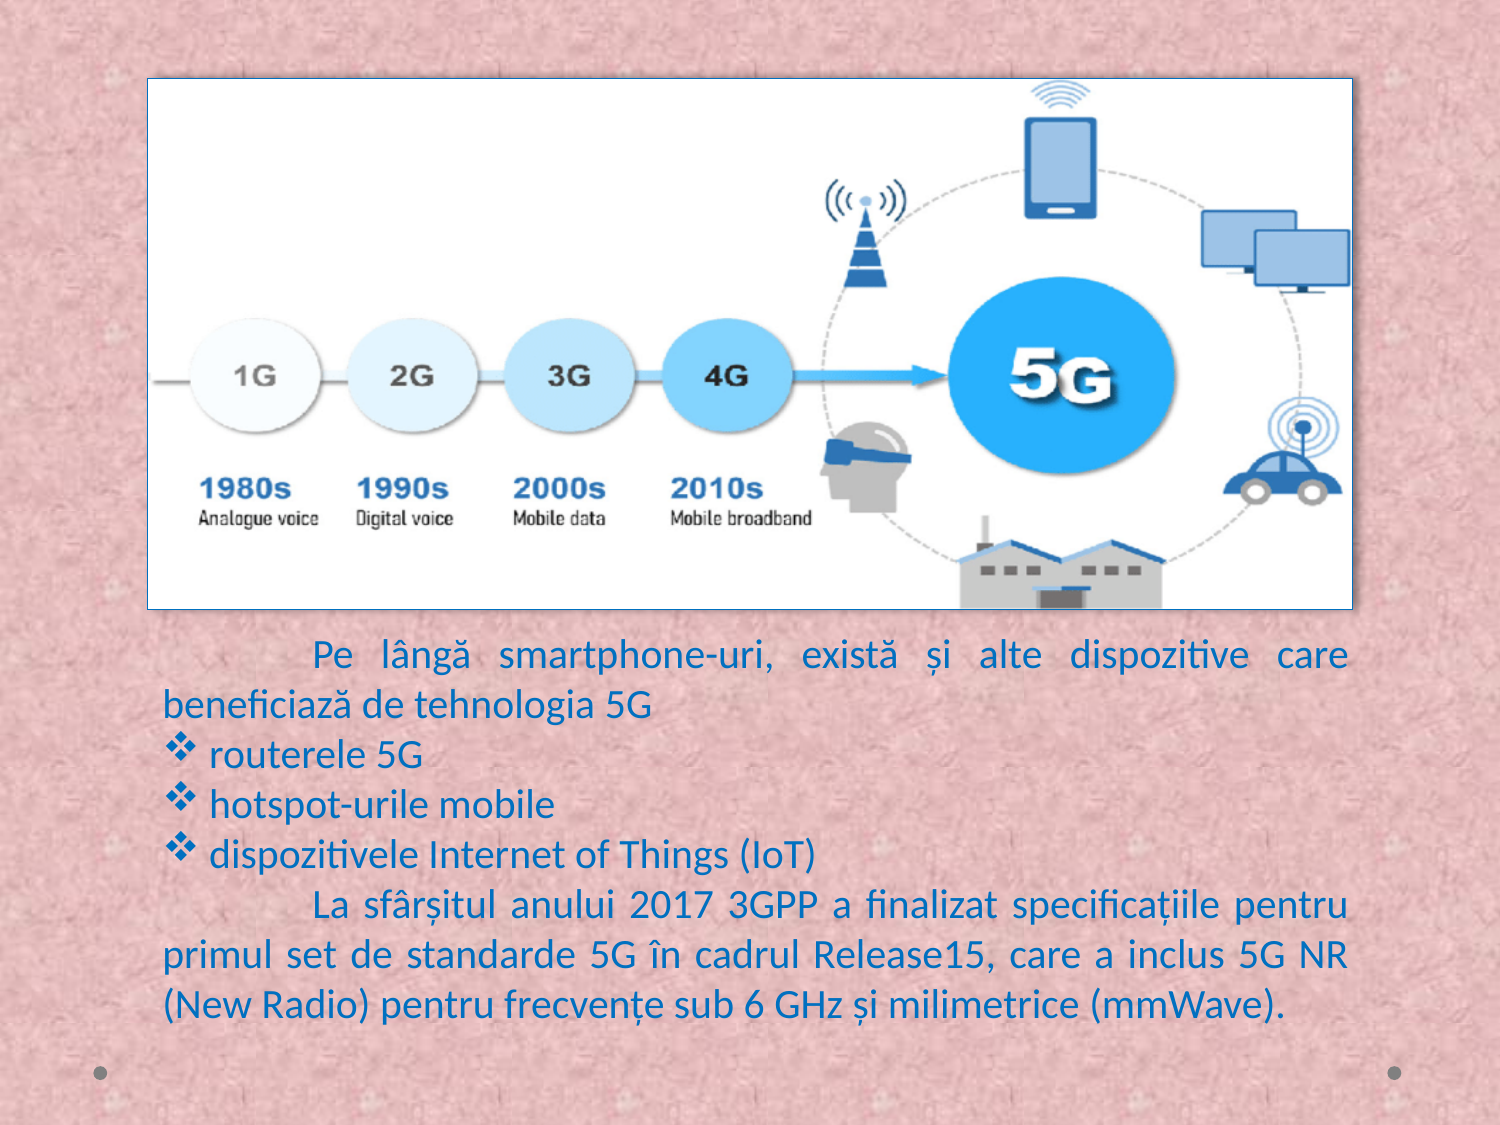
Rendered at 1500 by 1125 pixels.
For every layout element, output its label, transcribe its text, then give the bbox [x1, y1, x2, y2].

picture [0, 0, 1500, 1125]
text_box Pe lângă smartphone-uri, există și alte dispozitive care beneficiază de tehnologia 5G routerele 5G hotspot-urile mobile dispozitivele Internet of Things (IoT) La sfârșitul anului 2017 3GPP a finalizat specificațiile pentru primul set de standarde 5G în cadrul Release15, care a inclus 5G NR (New Radio) pentru frecvențe sub 6 GHz și milimetrice (mmWave). [147, 606, 1365, 1035]
